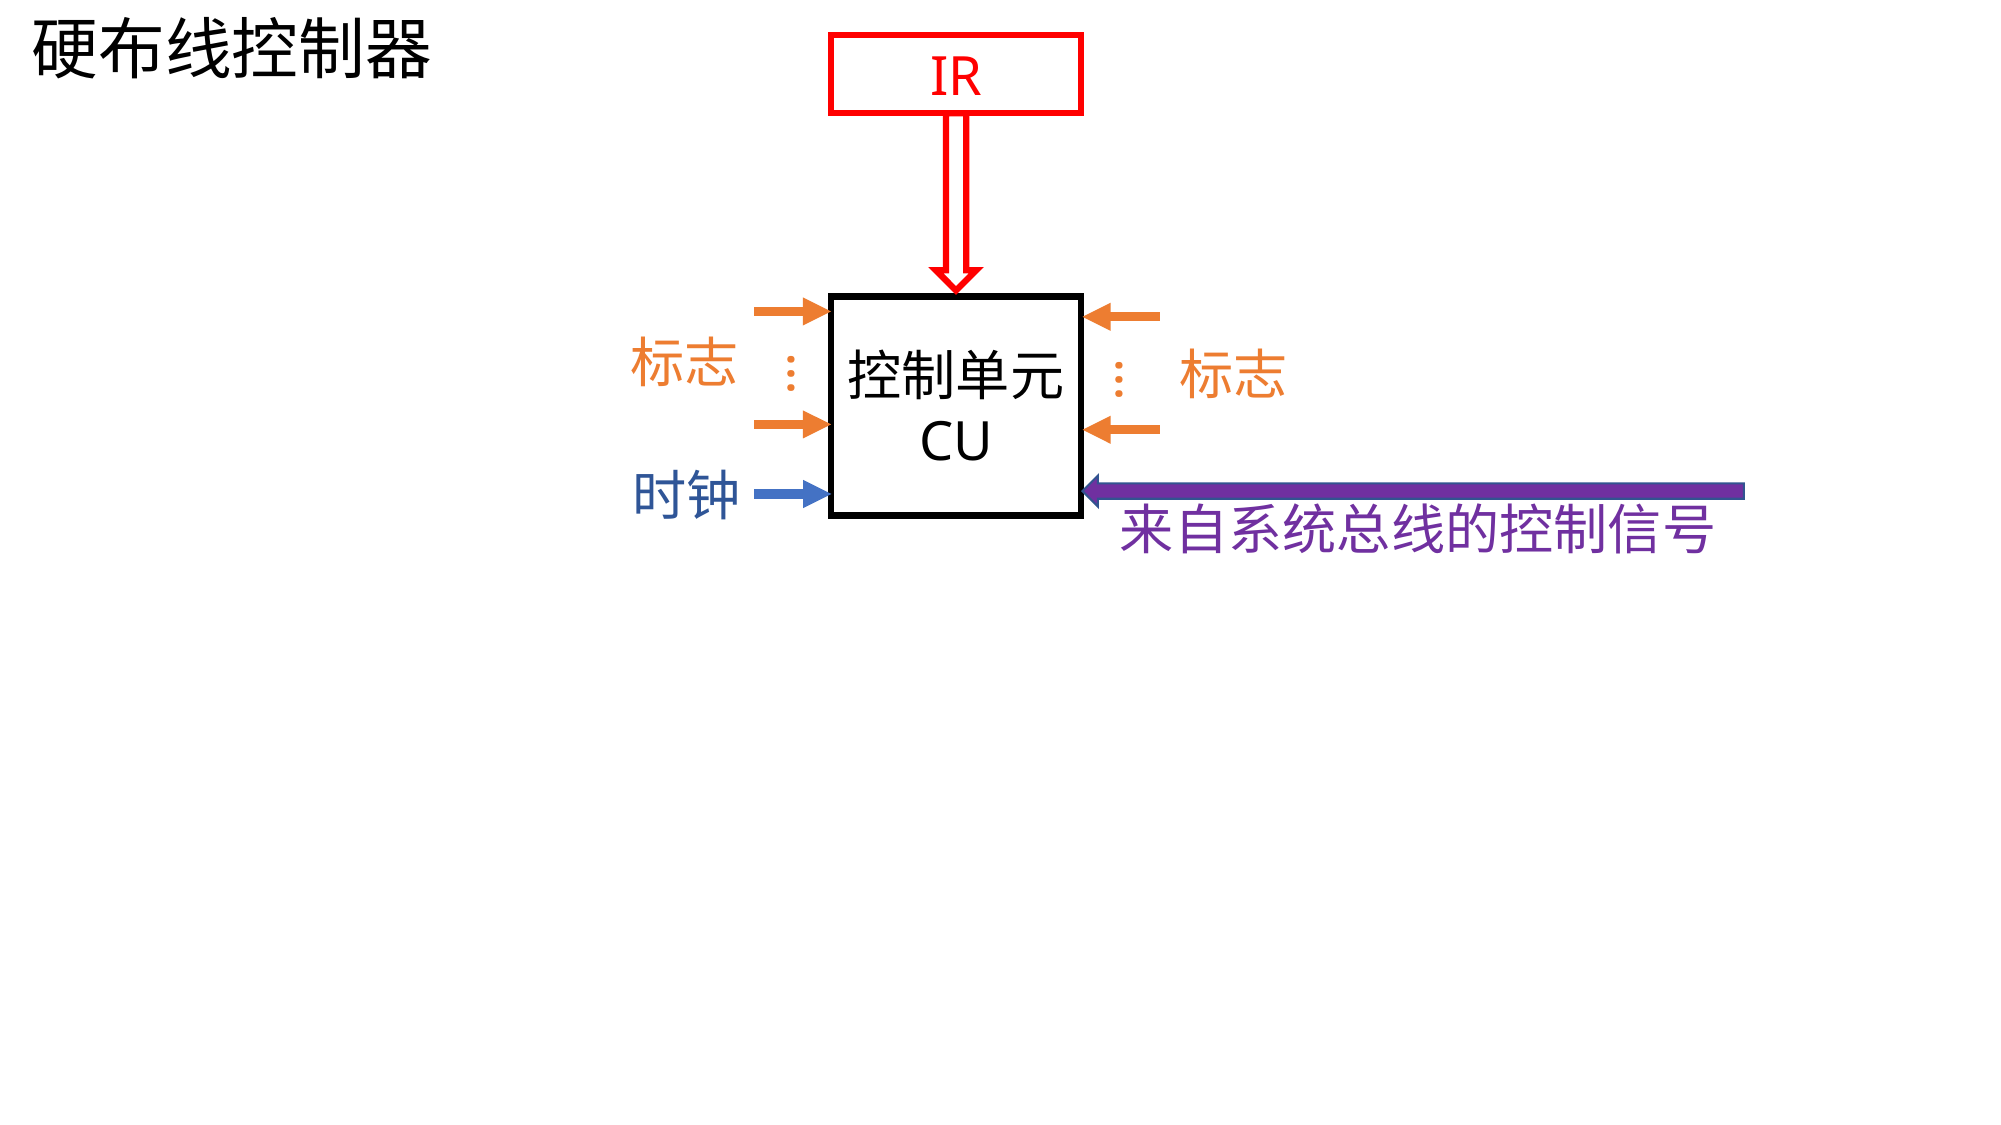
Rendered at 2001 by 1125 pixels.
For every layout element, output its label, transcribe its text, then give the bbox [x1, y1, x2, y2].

text_box 来自系统总线的控制信号 [1100, 487, 1737, 568]
text_box [933, 112, 979, 292]
text_box IR [830, 34, 1082, 114]
text_box [1081, 473, 1745, 510]
text_box … [761, 338, 850, 398]
text_box 时钟 [611, 453, 763, 534]
text_box … [1082, 343, 1158, 404]
text_box 标志 [1158, 332, 1309, 413]
text_box 硬布线控制器 [0, 0, 464, 95]
text_box 标志 [609, 320, 761, 401]
text_box 控制单元 CU [830, 295, 1082, 517]
